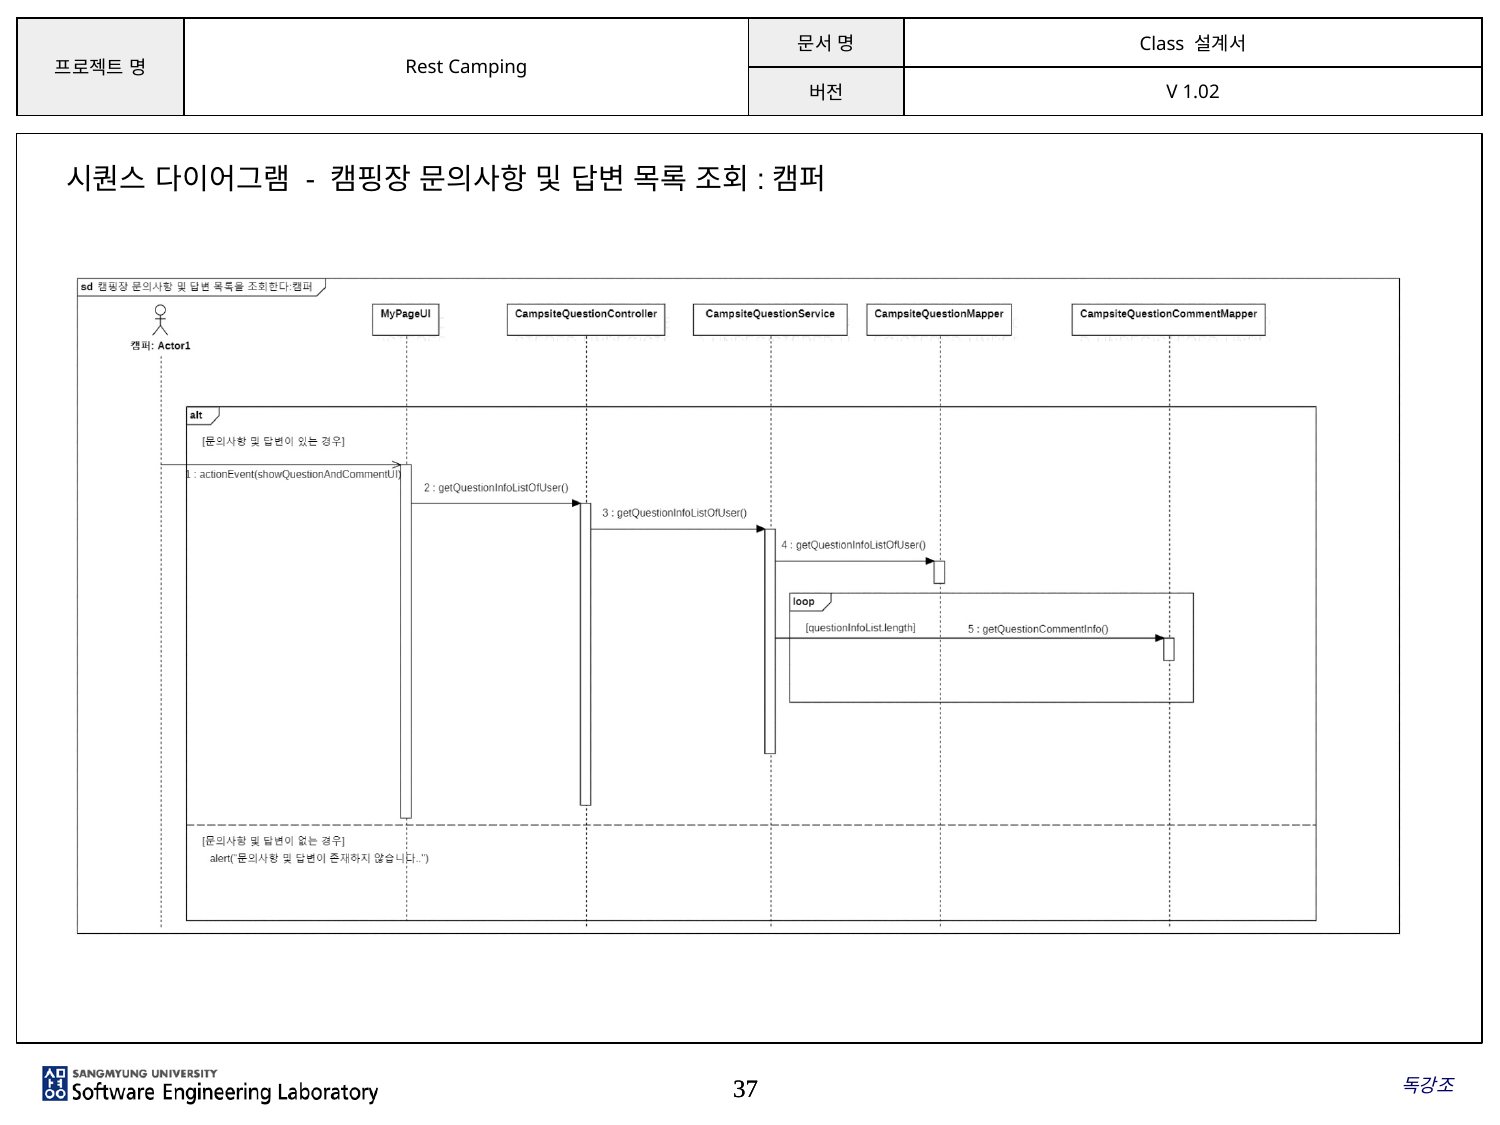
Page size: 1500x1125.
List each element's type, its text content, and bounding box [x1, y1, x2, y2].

picture [69, 270, 1431, 966]
text_box 시퀀스 다이어그램 - 캠핑장 문의사항 및 답변 목록 조회:캠퍼 [51, 152, 841, 203]
footer 독강조 [994, 1060, 1454, 1110]
picture [42, 1066, 382, 1106]
